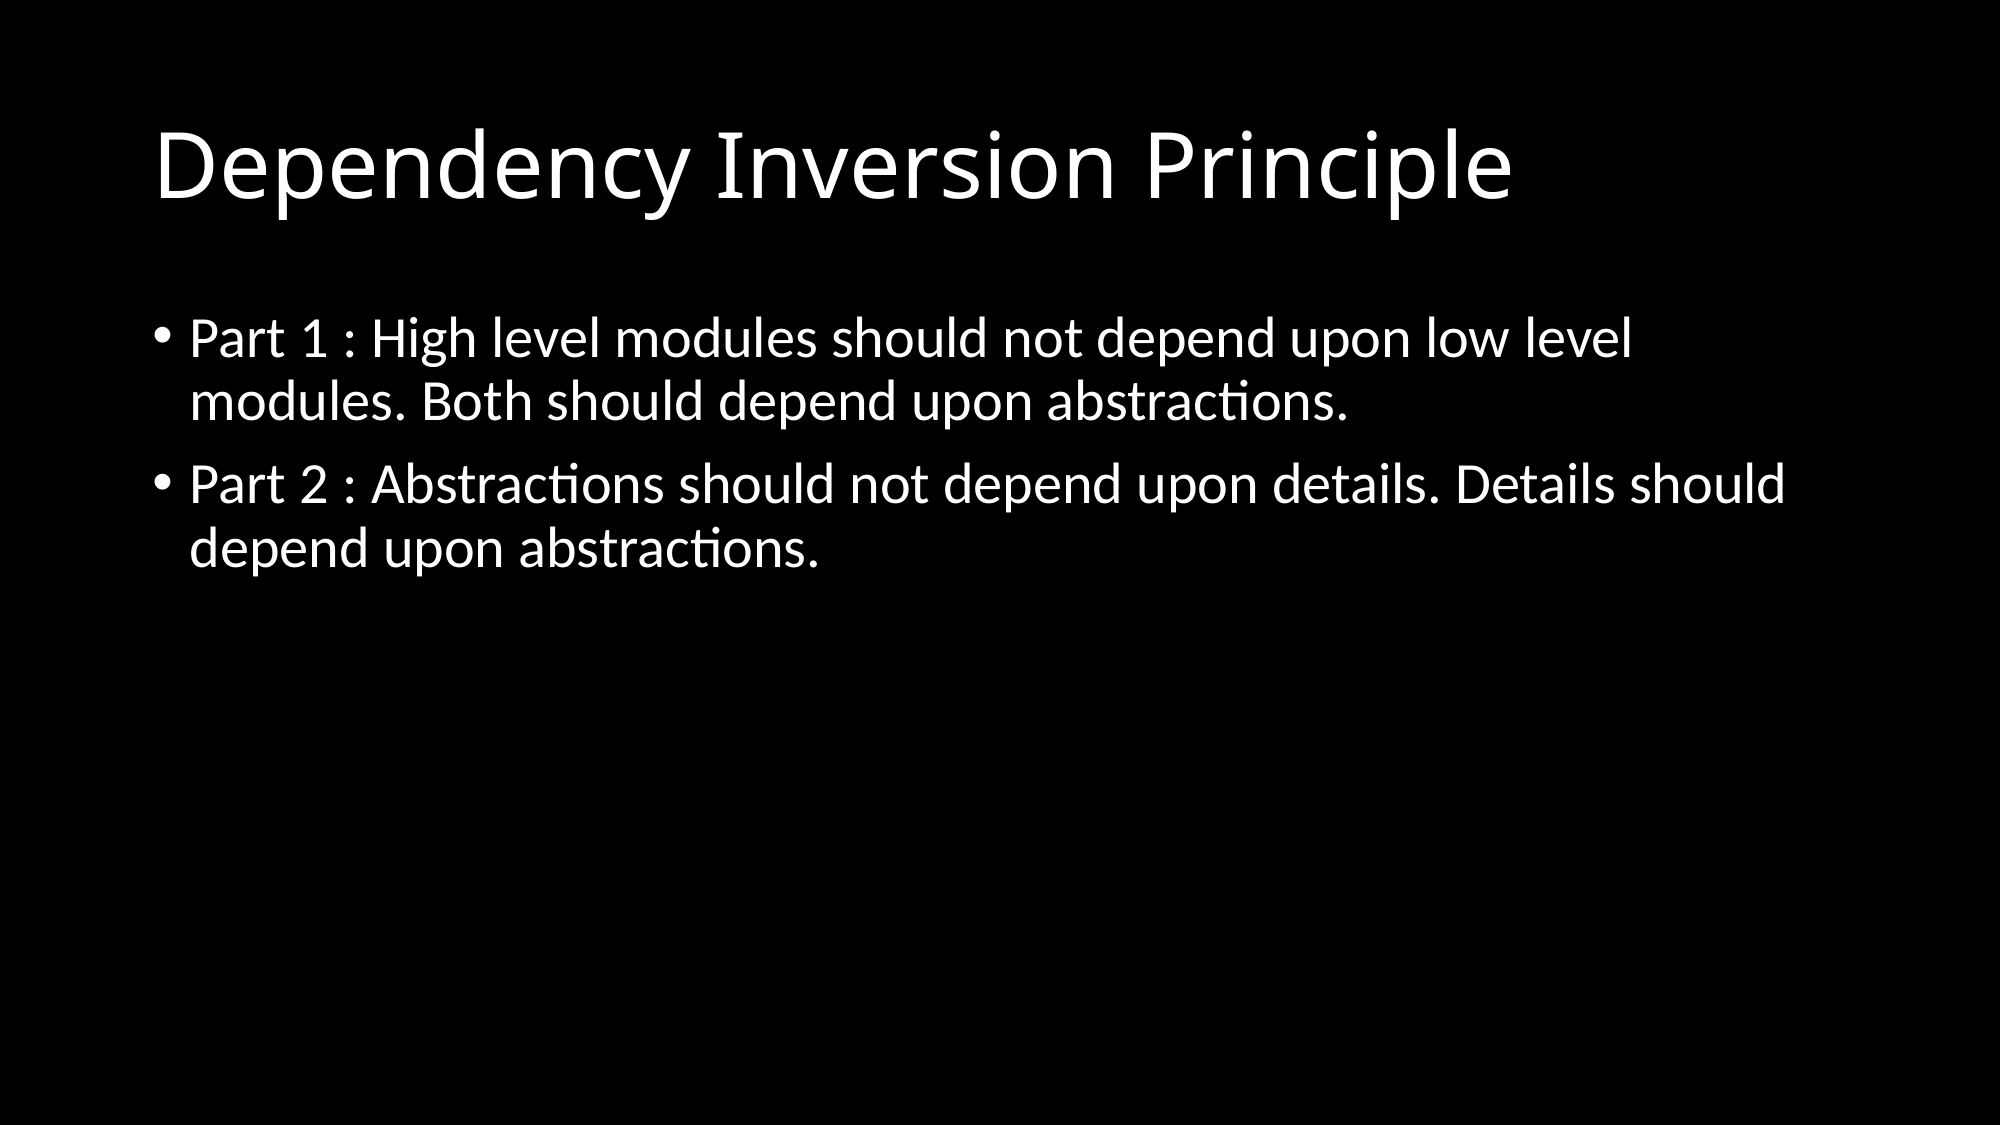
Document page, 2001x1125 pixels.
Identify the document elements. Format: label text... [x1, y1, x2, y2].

title Dependency Inversion Principle [137, 59, 1863, 278]
list Part 1 : High level modules should not depend upon low level modules. Both should depend upon abstractions. Part 2 : Abstractions should not depend upon details. Details should depend upon abstractions. [137, 299, 1863, 1014]
